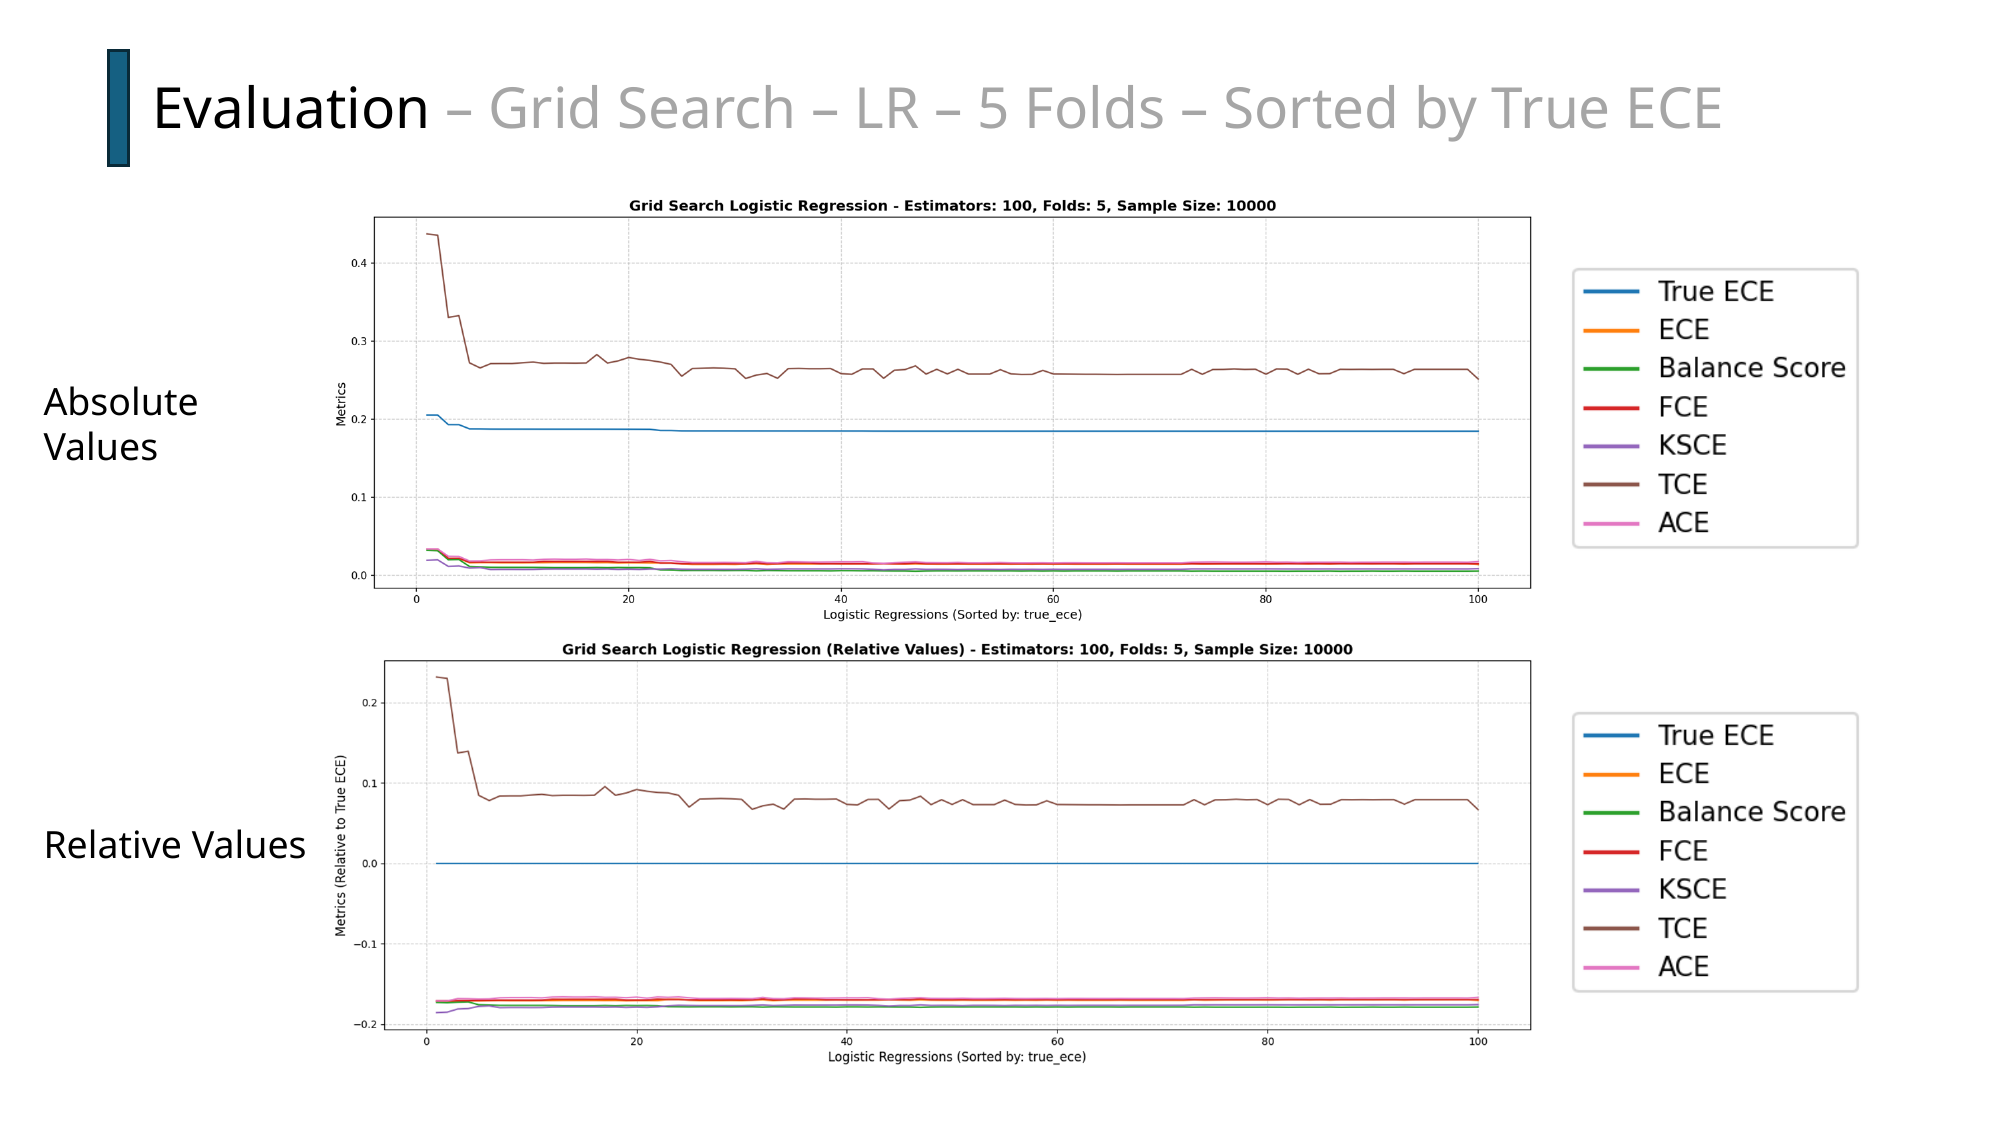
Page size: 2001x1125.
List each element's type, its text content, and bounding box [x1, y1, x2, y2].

text_box Relative Values [28, 813, 322, 874]
text_box Absolute Values [28, 370, 322, 476]
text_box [322, 188, 1863, 1076]
text_box [107, 49, 130, 167]
title Evaluation – Grid Search – LR – 5 Folds – Sorted by True ECE [137, 50, 1863, 170]
